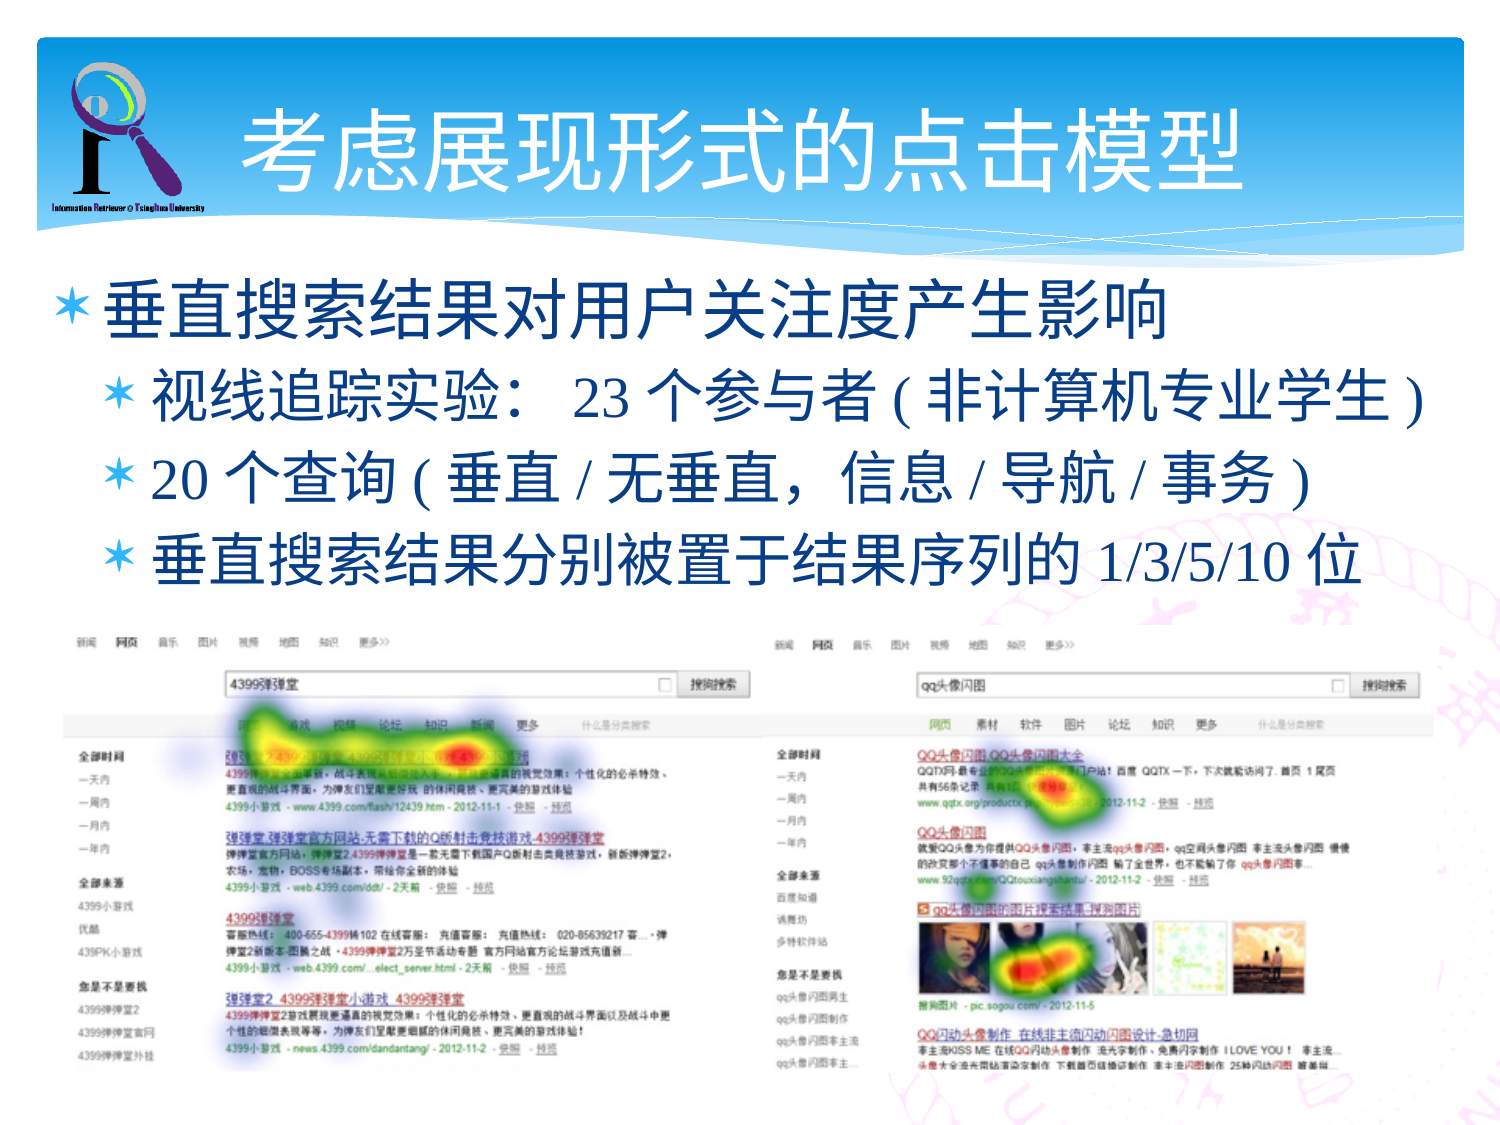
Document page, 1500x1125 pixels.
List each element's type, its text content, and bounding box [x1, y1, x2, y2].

list 垂直搜索结果对用户关注度产生影响 视线追踪实验：23个参与者(非计算机专业学生) 20个查询(垂直/无垂直，信息/导航/事务) 垂直搜索结果分别被置于结果序列的1/3/5/10位 [41, 260, 1459, 1083]
title 考虑展现形式的点击模型 [223, 58, 1438, 239]
picture [48, 63, 207, 215]
picture [63, 625, 1437, 1073]
picture [853, 513, 1500, 1125]
